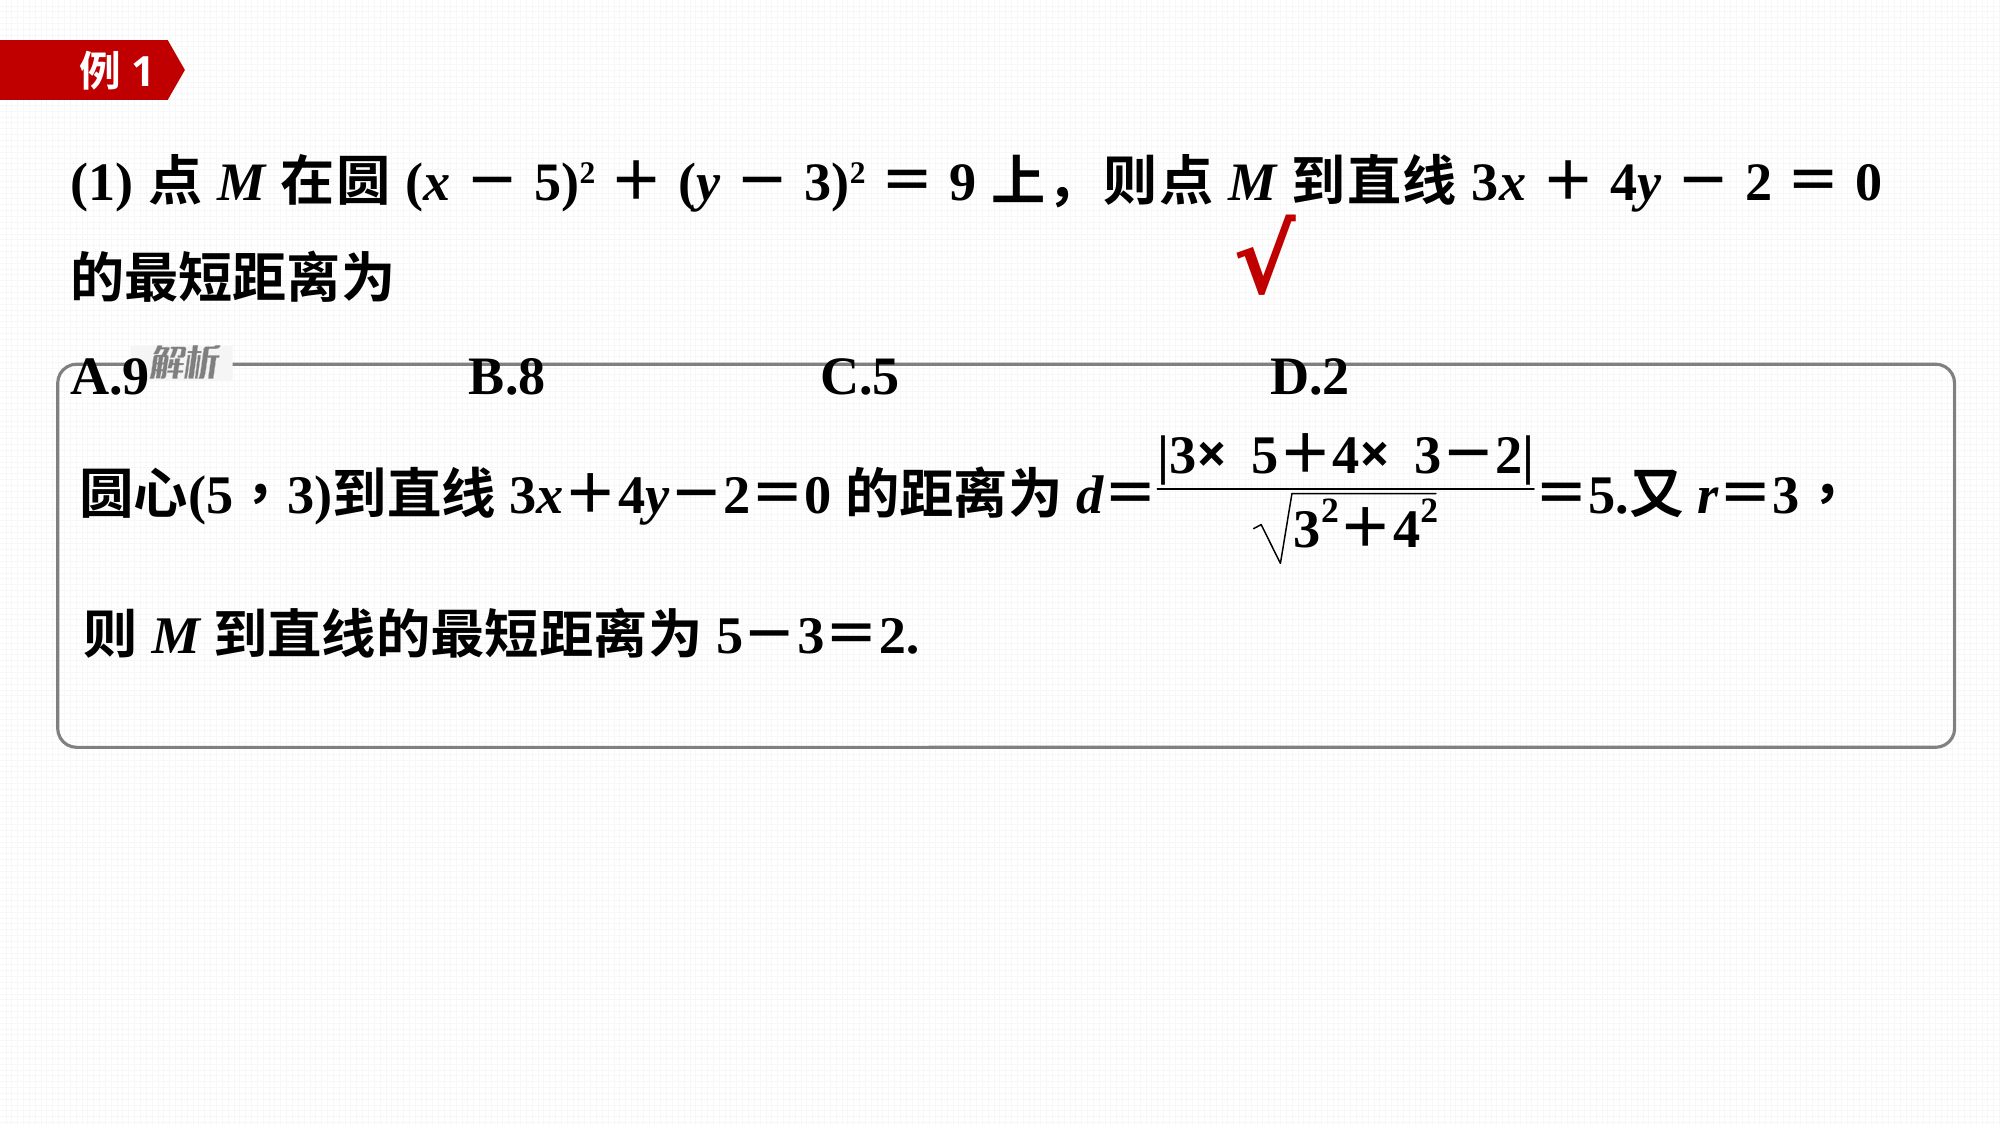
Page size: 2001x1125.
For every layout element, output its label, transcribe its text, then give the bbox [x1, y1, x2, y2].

text_box 例1 [64, 37, 171, 102]
text_box (1)点M在圆(x－5)2＋(y－3)2＝9上，则点M到直线3x＋4y－2＝0的最短距离为 A.9 B.8 C.5 D.2 [55, 105, 1911, 413]
text_box [0, 40, 64, 100]
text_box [79, 410, 1965, 574]
text_box [171, 45, 185, 95]
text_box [57, 345, 1955, 748]
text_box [83, 587, 1969, 683]
